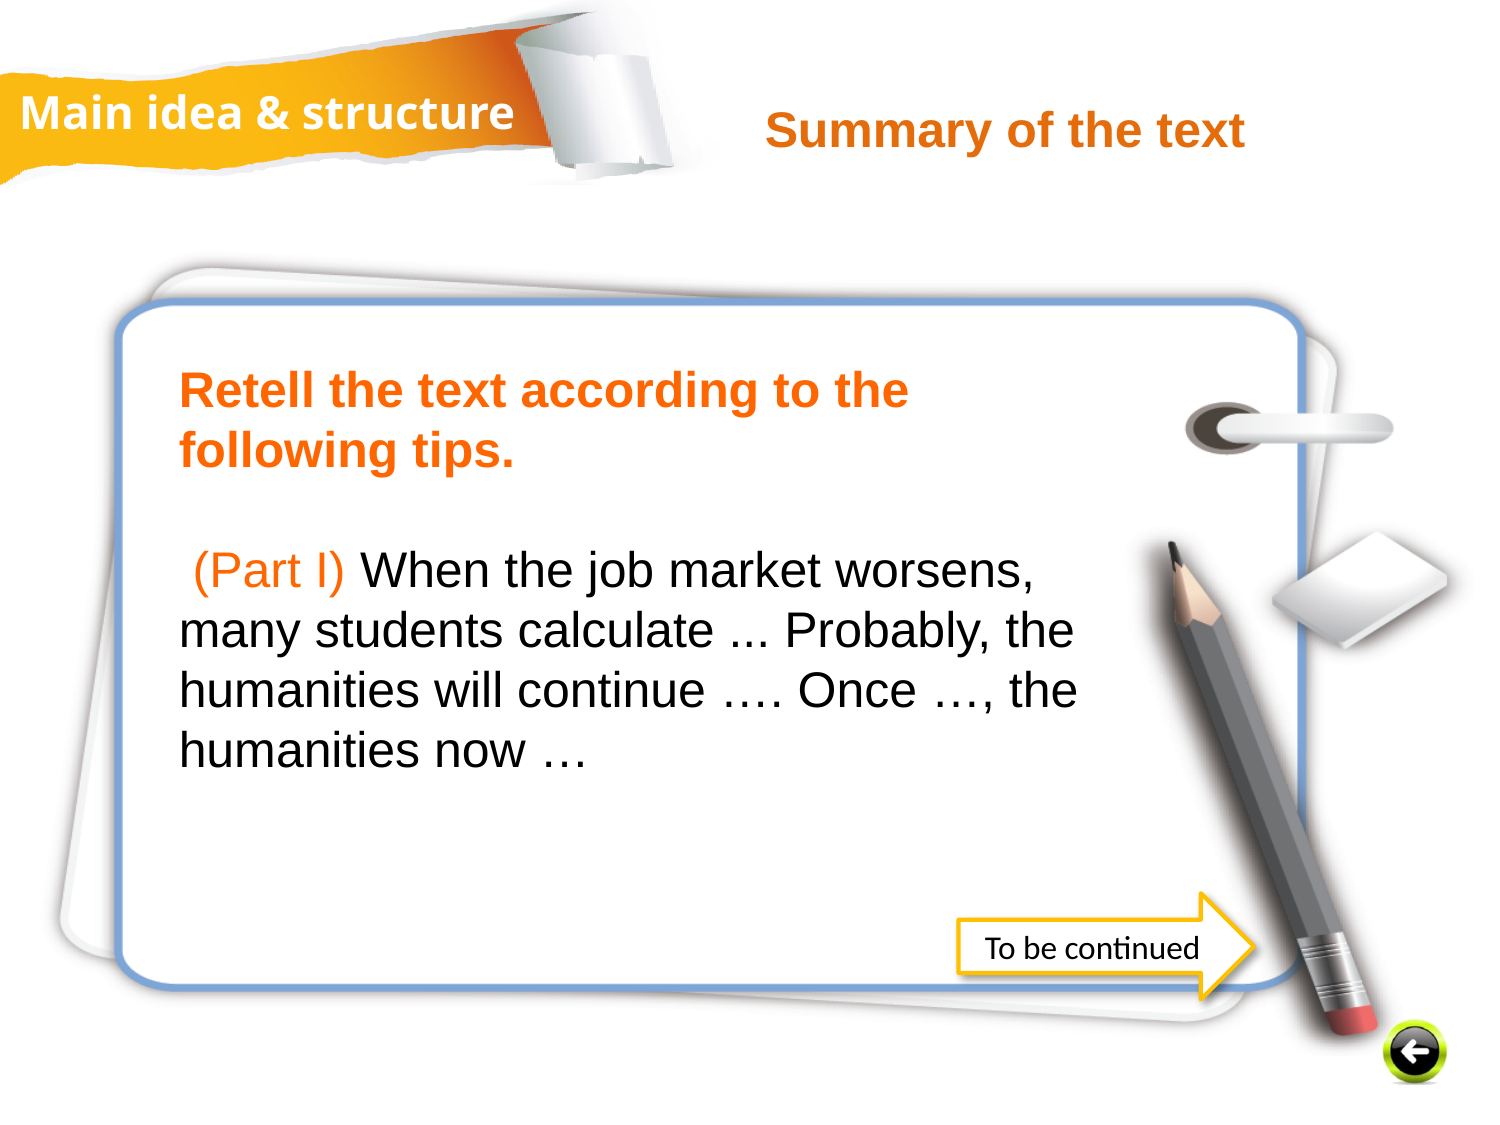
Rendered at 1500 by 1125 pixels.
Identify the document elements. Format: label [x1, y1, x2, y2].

picture [0, 231, 1475, 1090]
text_box [0, 0, 1379, 185]
